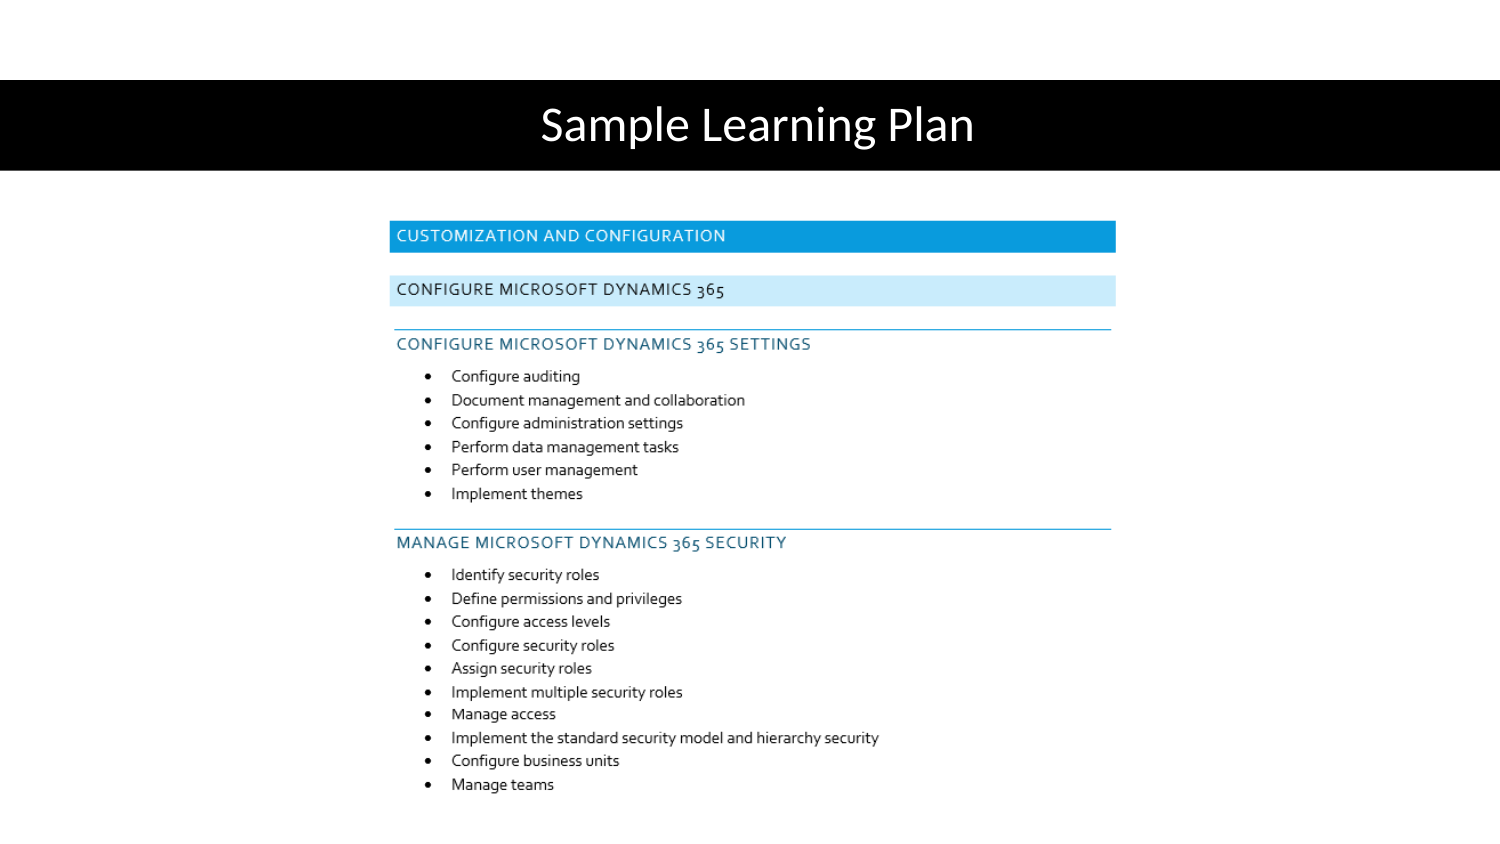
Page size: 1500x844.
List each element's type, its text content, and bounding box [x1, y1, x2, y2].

text_box [0, 78, 1500, 173]
title Sample Learning Plan [68, 79, 1448, 171]
picture [358, 205, 1142, 807]
